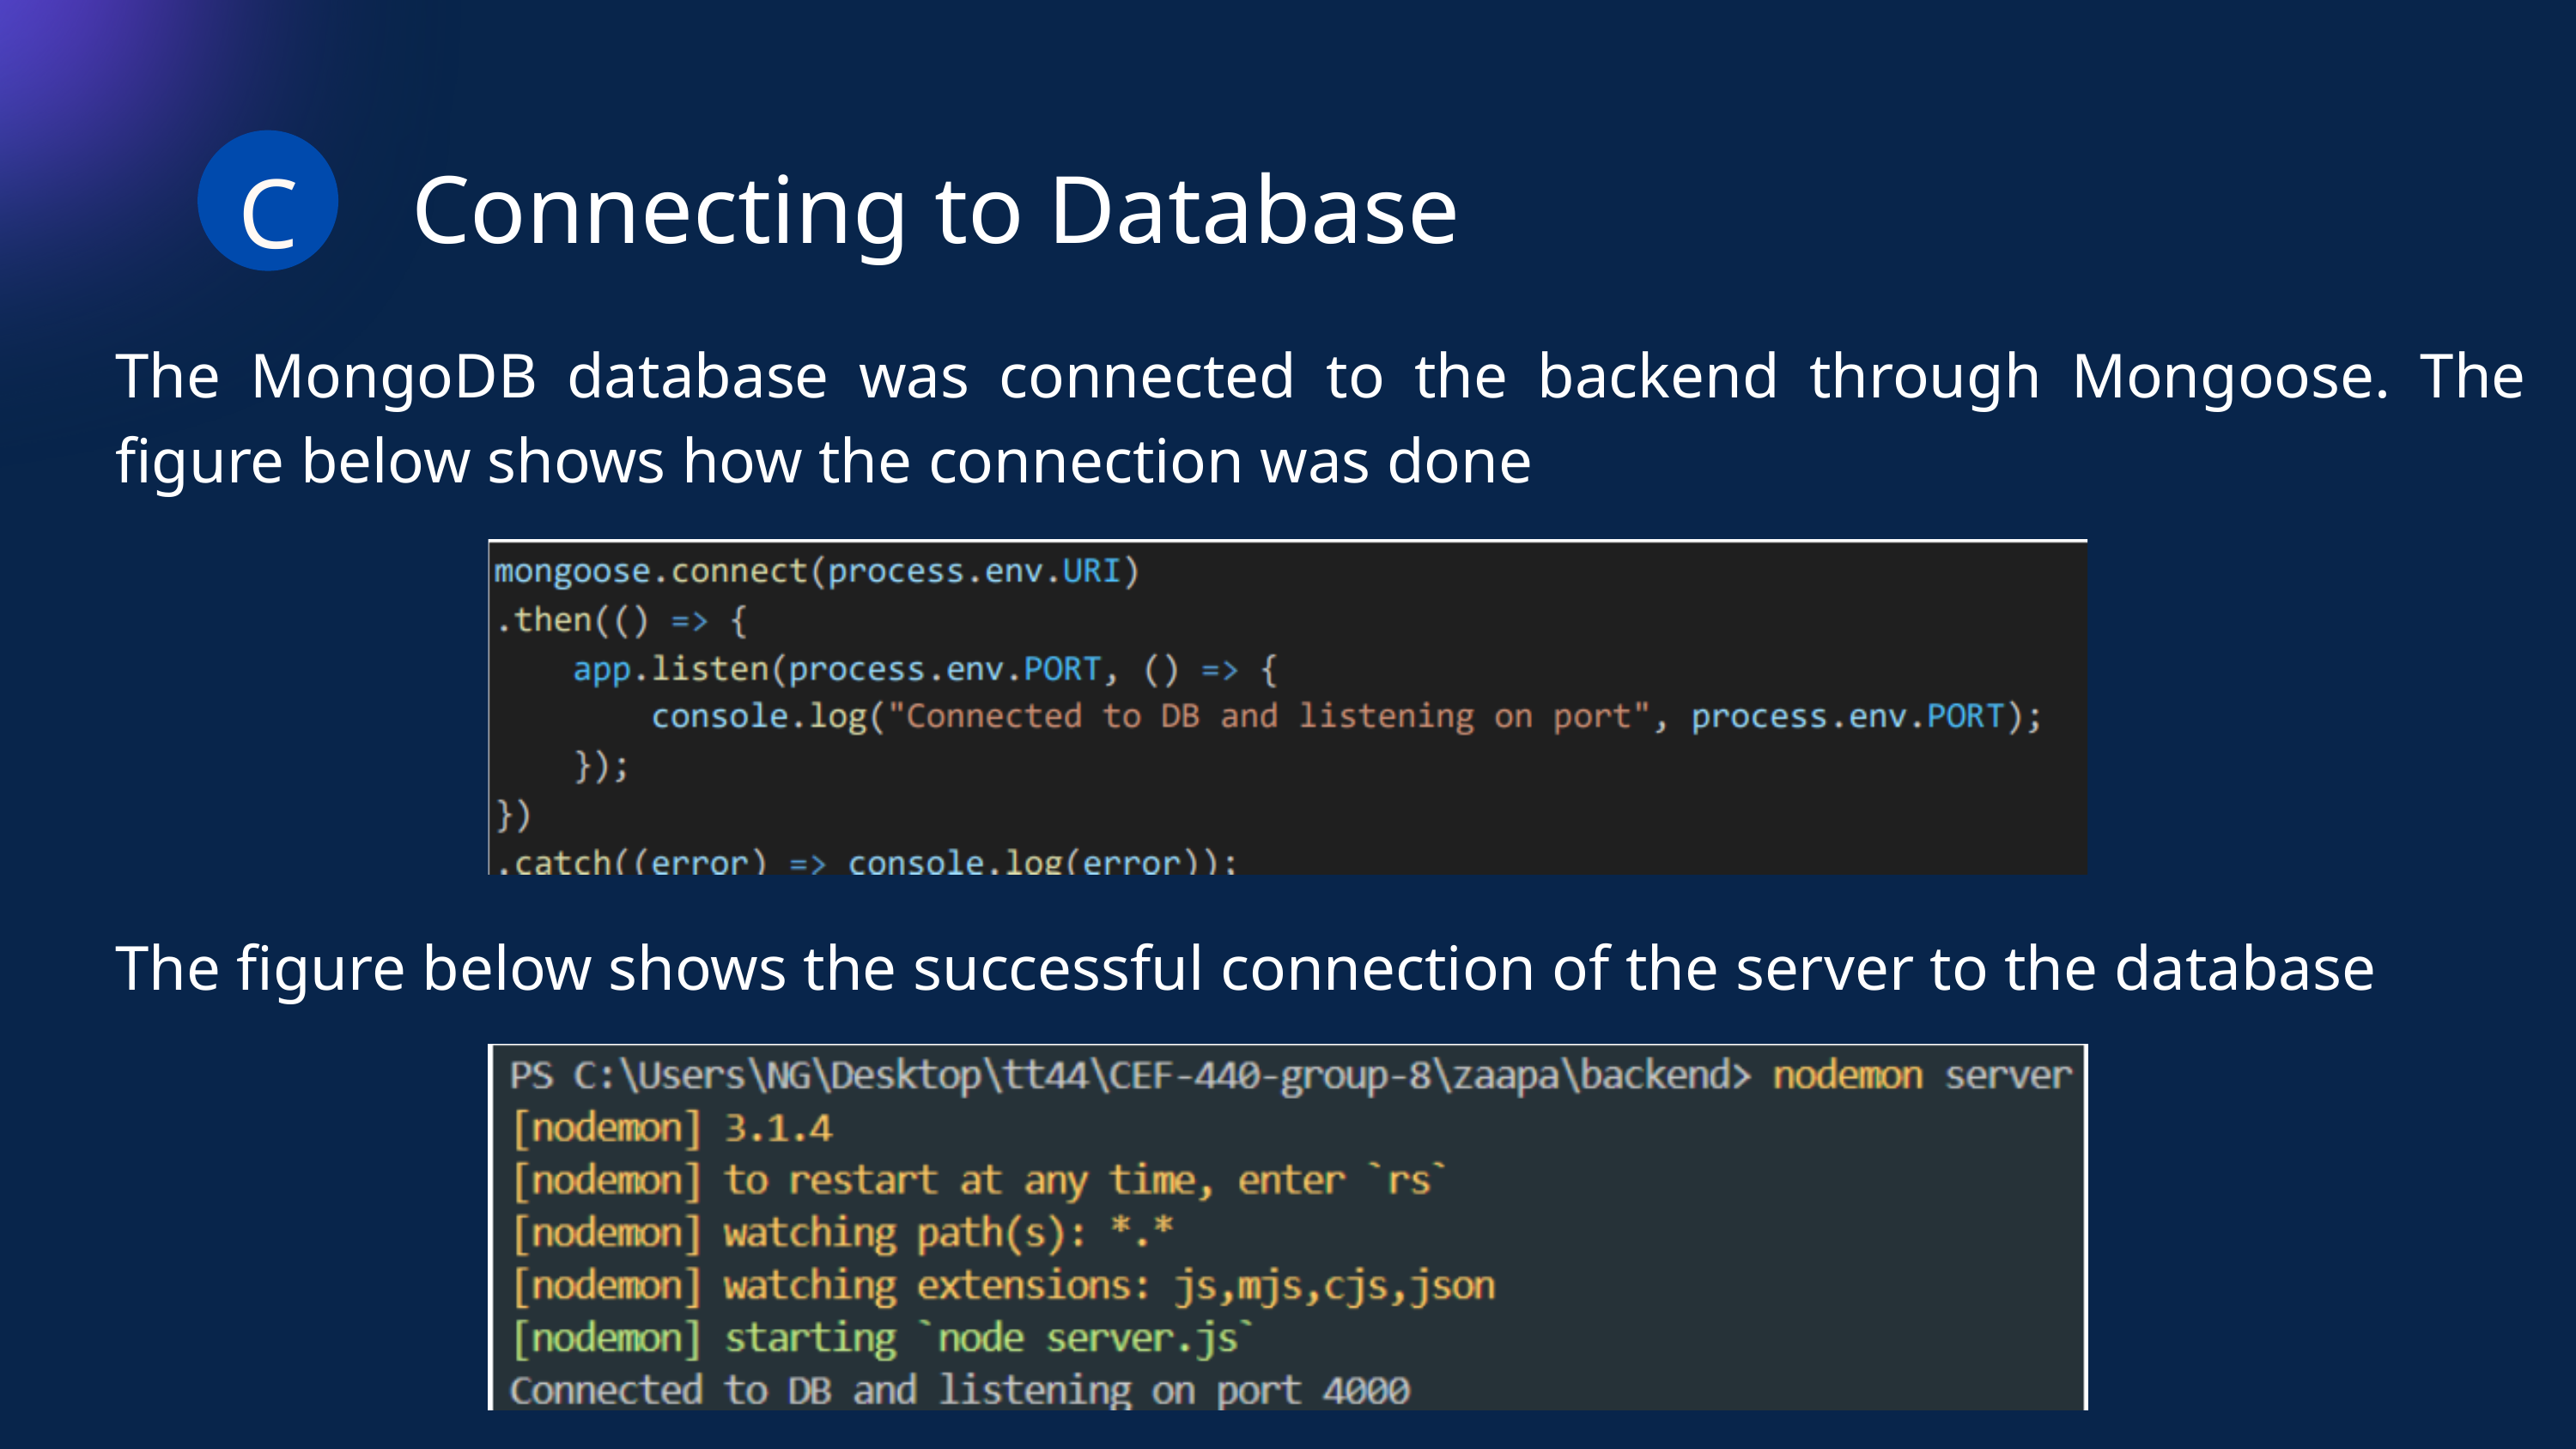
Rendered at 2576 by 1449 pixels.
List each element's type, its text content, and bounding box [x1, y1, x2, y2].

text_box The MongoDB database was connected to the backend through Mongoose. The figure below shows how the connection was done [115, 324, 2529, 495]
text_box The figure below shows the successful connection of the server to the database [115, 917, 2499, 1003]
text_box Connecting to Database [489, 131, 1483, 262]
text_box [197, 130, 339, 271]
text_box [488, 1044, 2088, 1410]
text_box [488, 539, 2088, 875]
text_box [0, 0, 489, 492]
